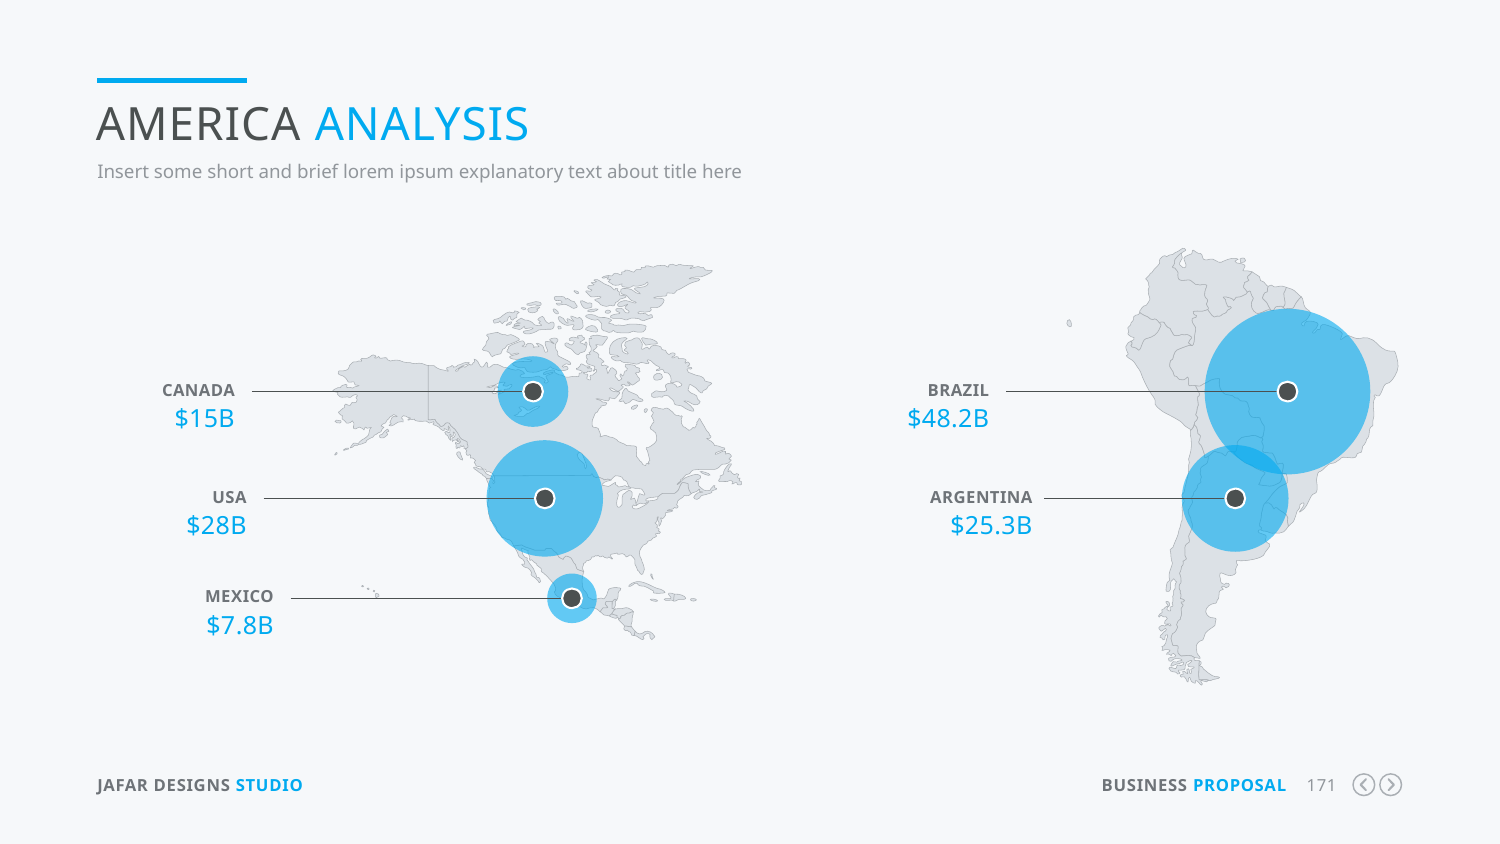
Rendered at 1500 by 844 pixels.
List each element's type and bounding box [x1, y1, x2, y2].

text_box [850, 379, 990, 433]
text_box [251, 263, 743, 641]
list [95, 94, 1403, 181]
text_box [95, 379, 235, 433]
text_box [107, 486, 247, 540]
text_box [893, 486, 1033, 540]
text_box [134, 586, 274, 640]
text_box [1006, 246, 1400, 686]
